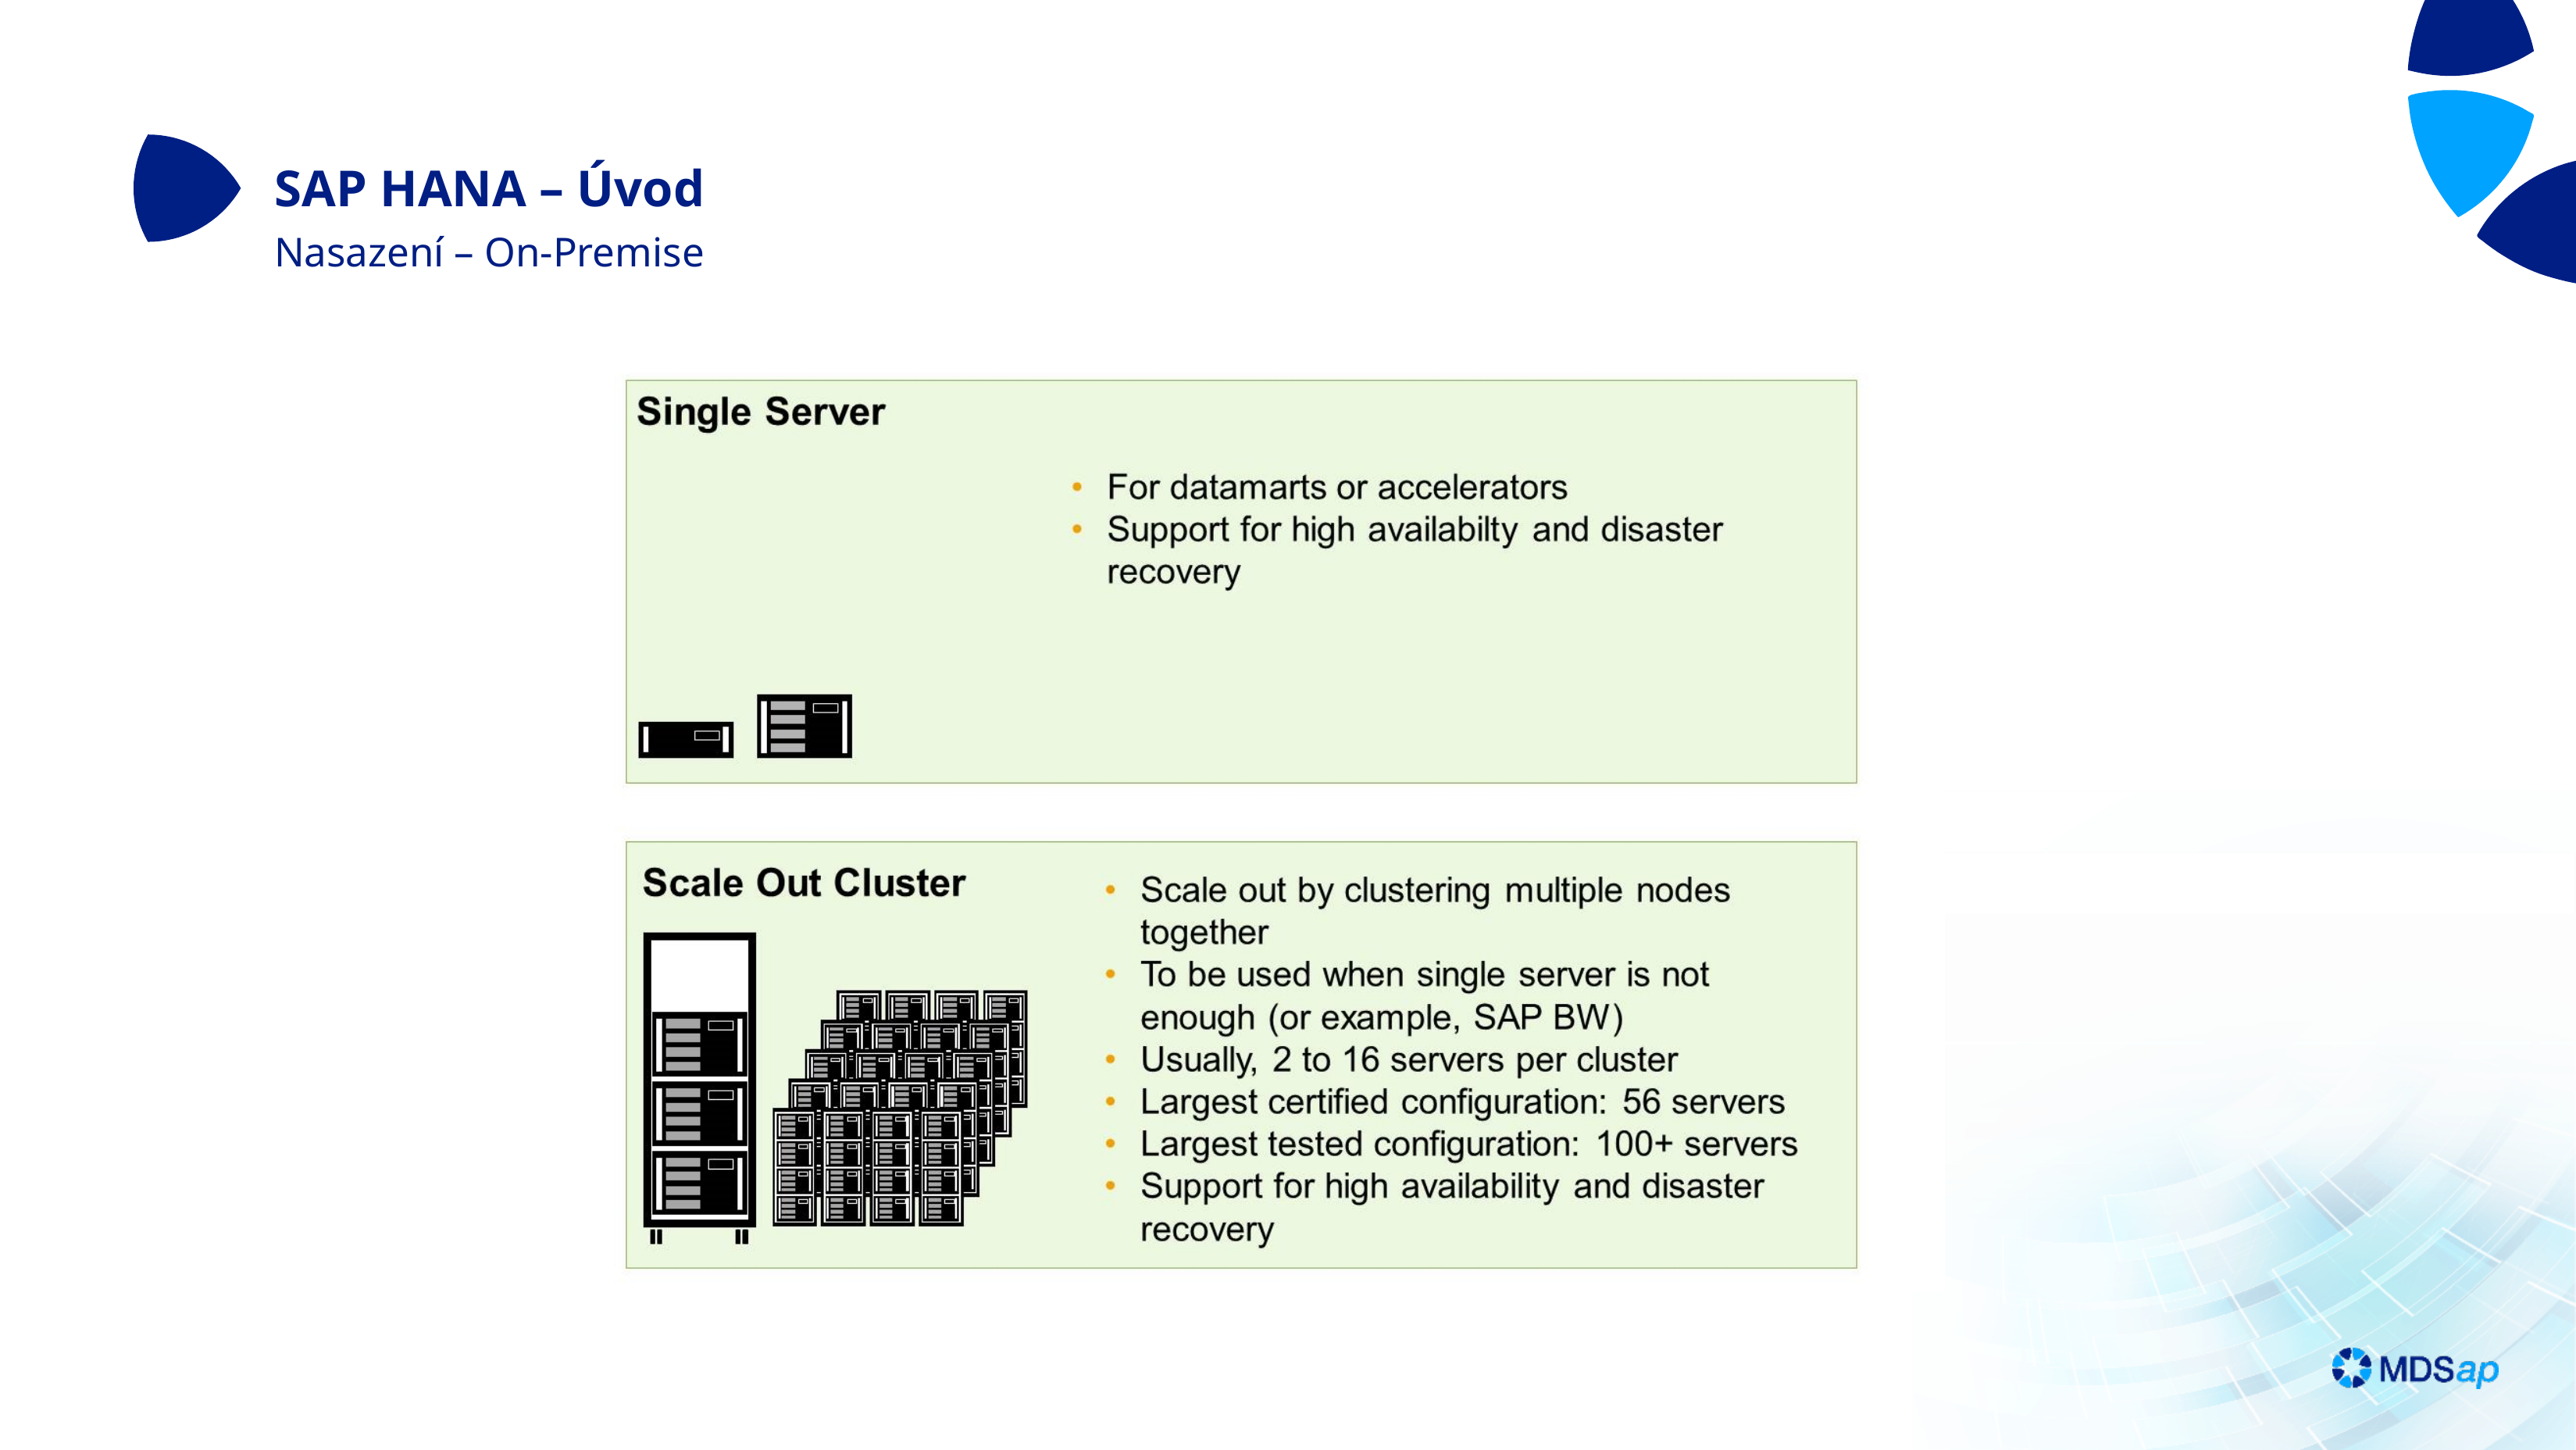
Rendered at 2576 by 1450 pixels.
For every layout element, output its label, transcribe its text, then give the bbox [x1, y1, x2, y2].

list Nasazení – On-Premise [262, 227, 2275, 305]
picture [536, 363, 2576, 1450]
list SAP HANA – Úvod [262, 158, 2275, 217]
